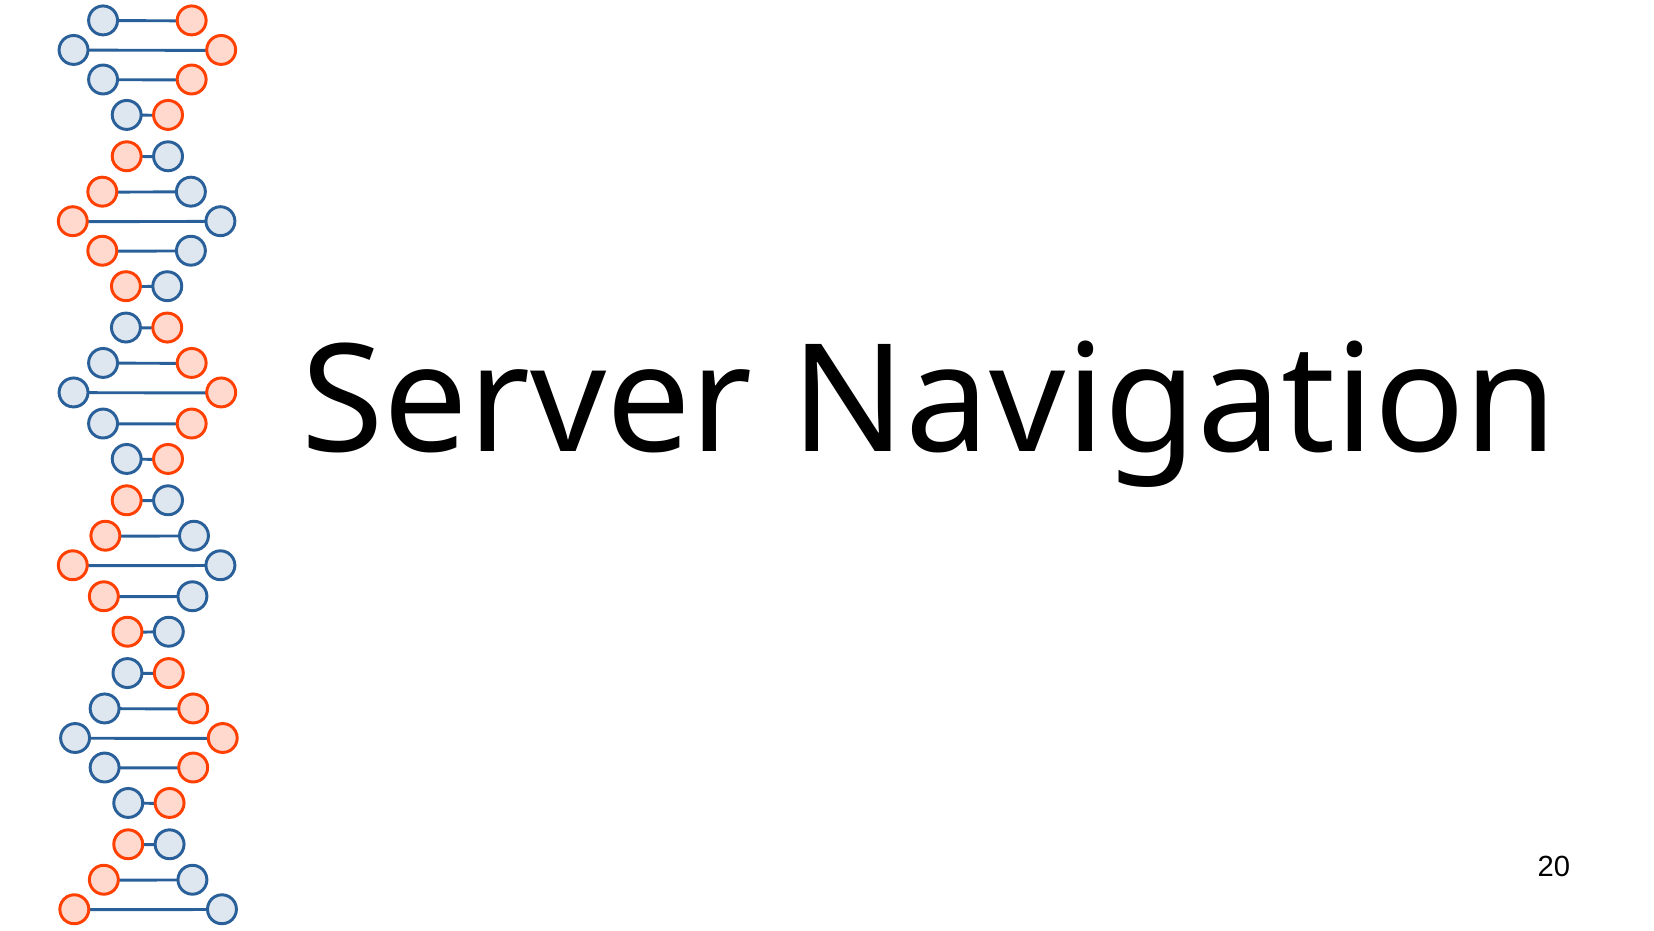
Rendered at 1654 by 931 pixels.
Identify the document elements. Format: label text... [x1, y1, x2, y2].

subtitle Server Navigation [265, 35, 1594, 747]
slide_number 20 [1185, 847, 1571, 911]
